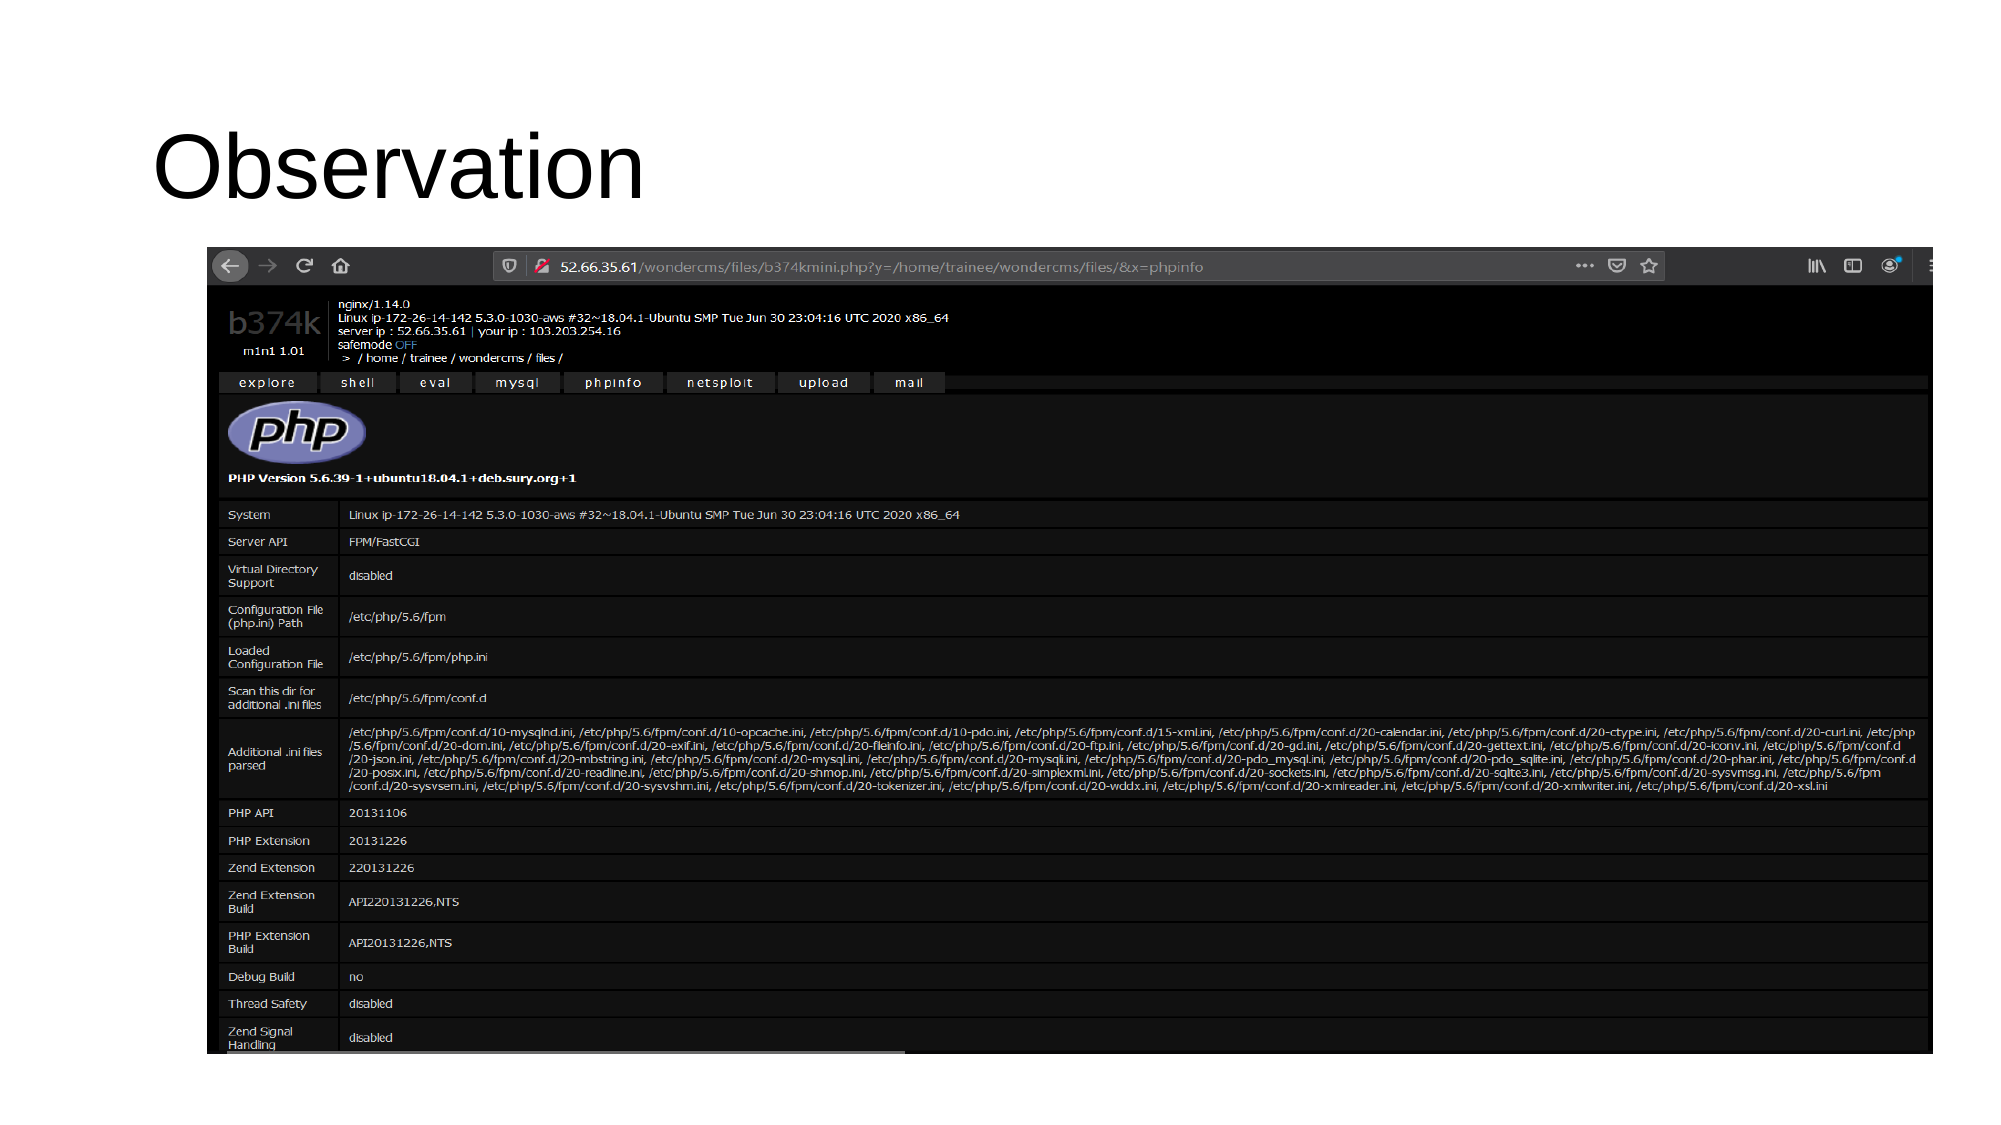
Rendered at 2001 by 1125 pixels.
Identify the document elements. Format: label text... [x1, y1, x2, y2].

picture [207, 247, 1933, 1055]
title Observation [137, 59, 1863, 278]
